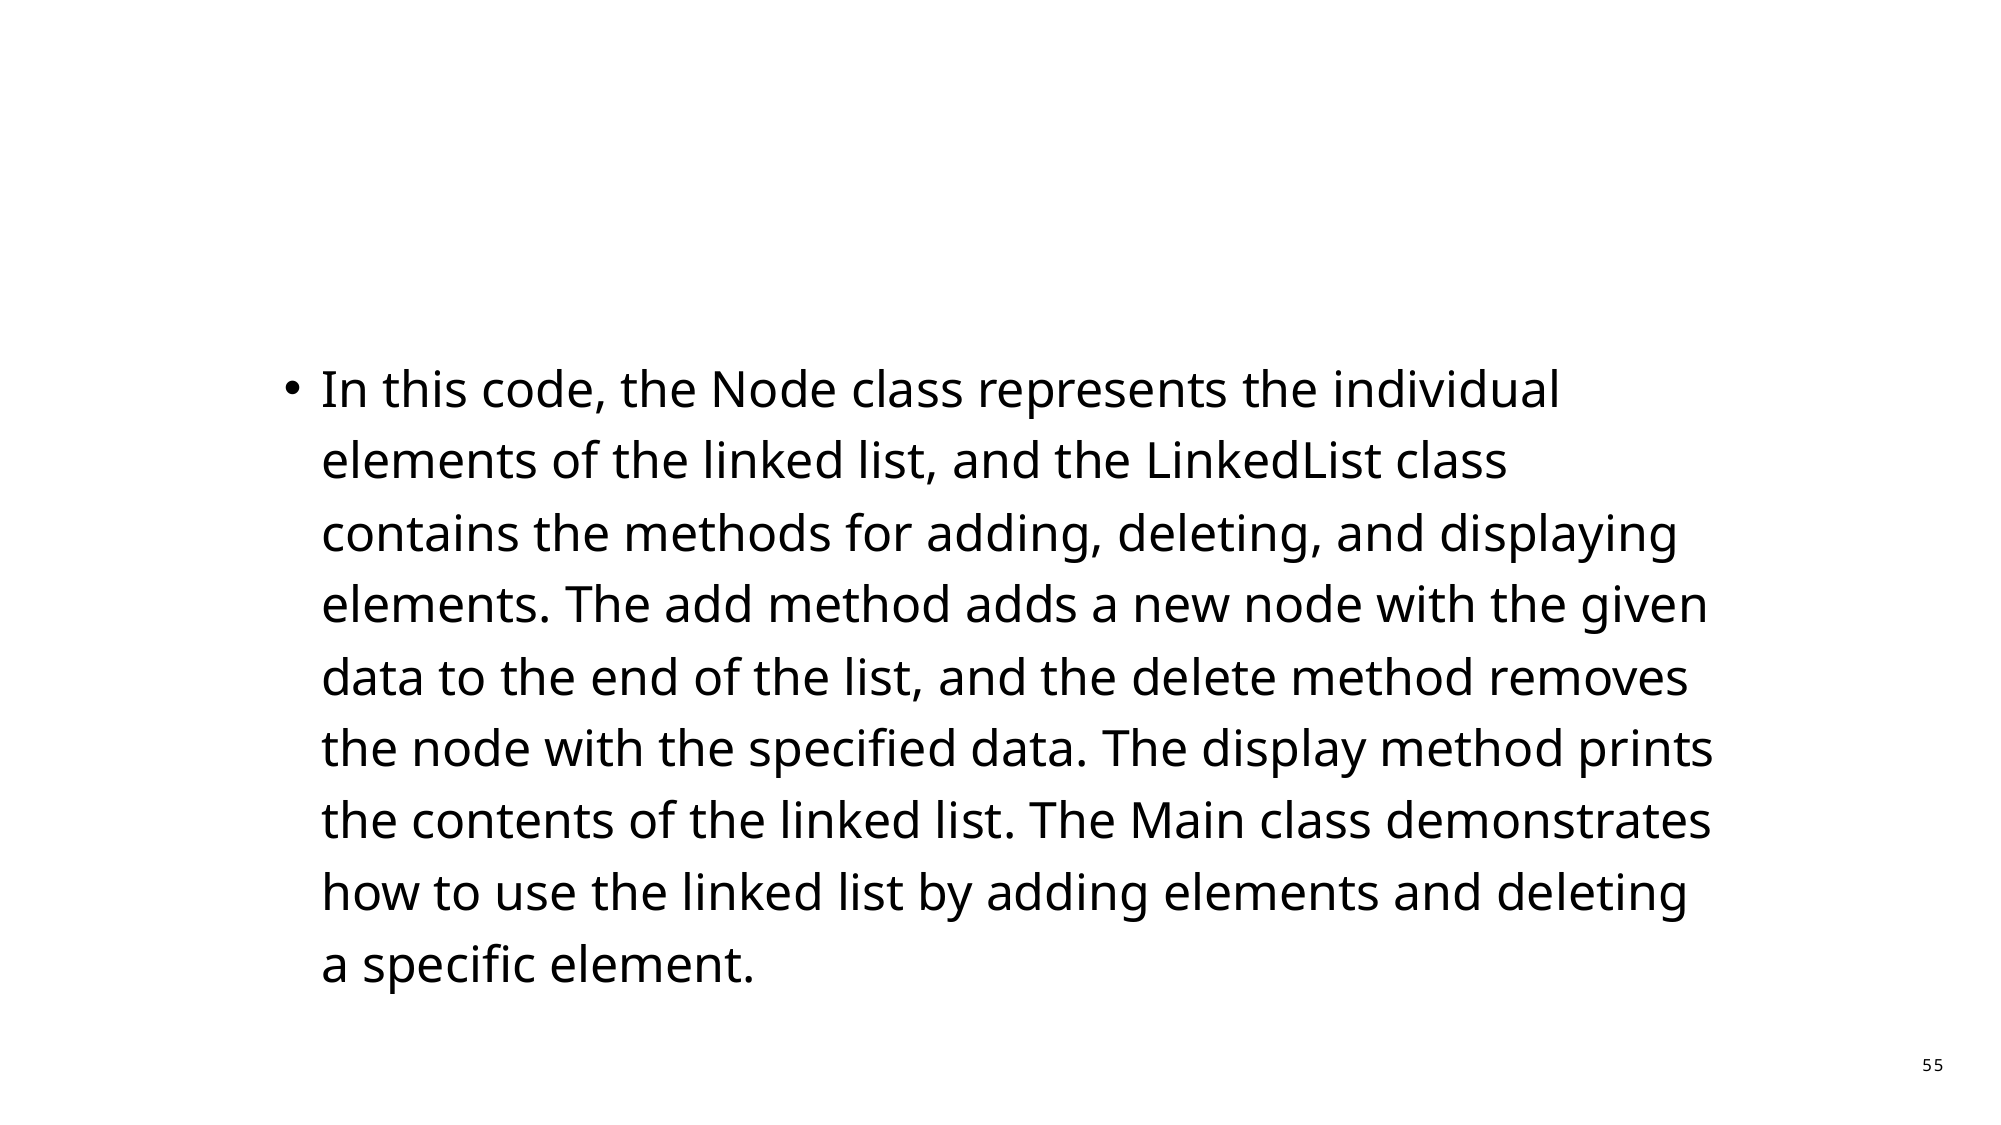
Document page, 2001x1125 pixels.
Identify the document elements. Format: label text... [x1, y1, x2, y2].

slide_number 55 [1841, 1036, 1959, 1097]
list In this code, the Node class represents the individual elements of the linked list, and the LinkedList class contains the methods for adding, deleting, and displaying elements. The add method adds a new node with the given data to the end of the list, and the delete method removes the node with the specified data. The display method prints the contents of the linked list. The Main class demonstrates how to use the linked list by adding elements and deleting a specific element. [268, 337, 1732, 1017]
